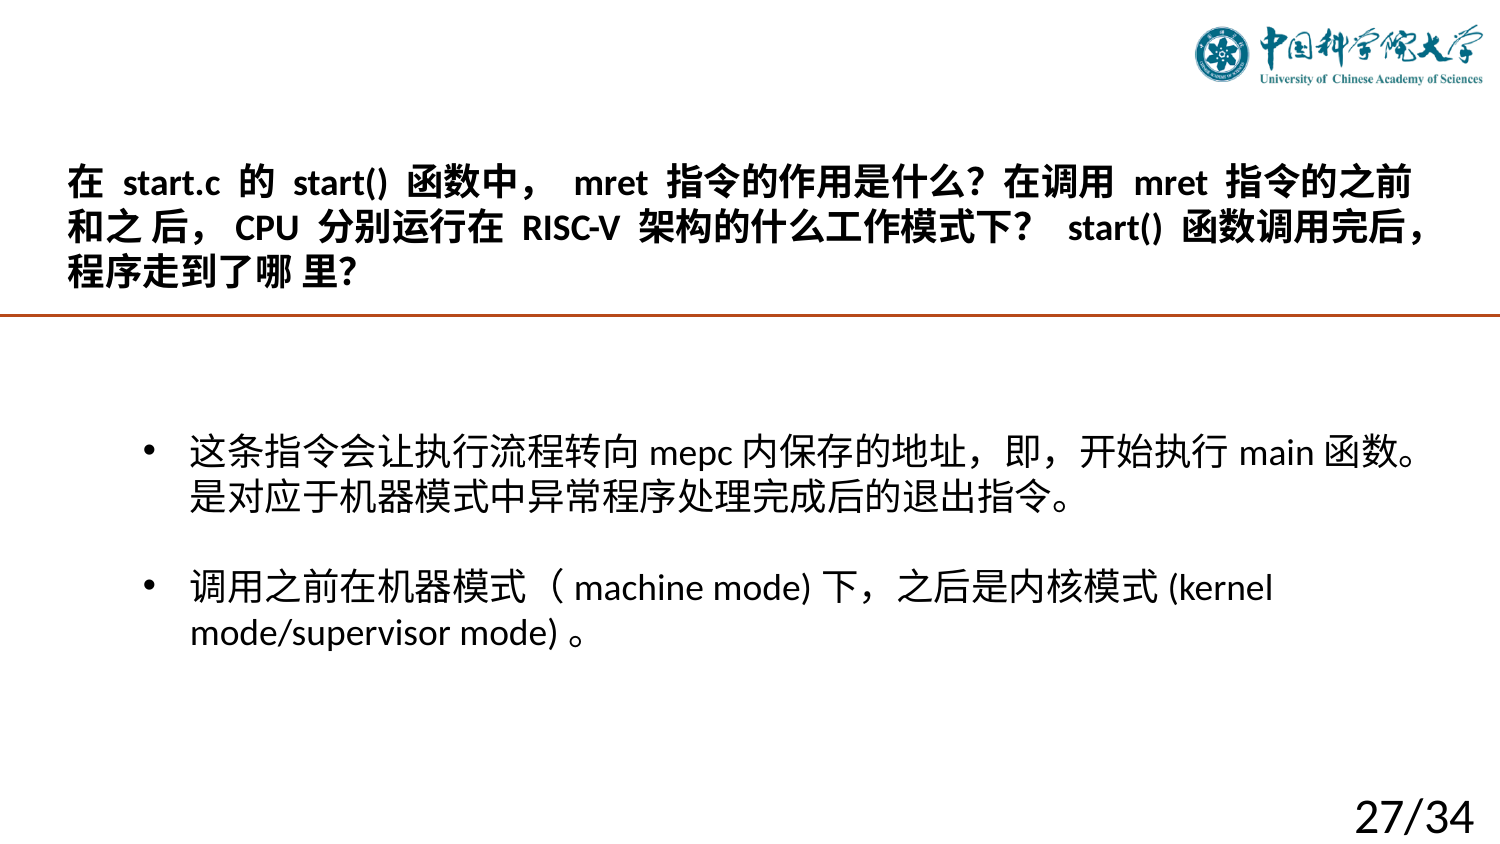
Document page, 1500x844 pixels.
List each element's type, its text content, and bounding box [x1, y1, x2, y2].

picture [1194, 20, 1484, 90]
text_box 在 start.c 的 start() 函数中， mret 指令的作用是什么？在调用 mret 指令的之前和之 后，CPU 分别运行在 RISC-V 架构的什么工作模式下？ start() 函数调用完后，程序走到了哪 里？ 这条指令会让执行流程转向mepc内保存的地址，即，开始执行main函数。是对应于机器模式中异常程序处理完成后的退出指令。 调用之前在机器模式（machine mode)下，之后是内核模式(kernel mode/supervisor mode)。 [53, 317, 1459, 660]
text_box 在 start.c 的 start() 函数中， mret 指令的作用是什么？在调用 mret 指令的之前和之 后，CPU 分别运行在 RISC-V 架构的什么工作模式下？ start() 函数调用完后，程序走到了哪 里？ 这条指令会让执行流程转向mepc内保存的地址，即，开始执行main函数。是对应于机器模式中异常程序处理完成后的退出指令。 调用之前在机器模式（machine mode)下，之后是内核模式(kernel mode/supervisor mode)。 [53, 150, 1459, 314]
text_box 27/34 [1328, 776, 1500, 844]
